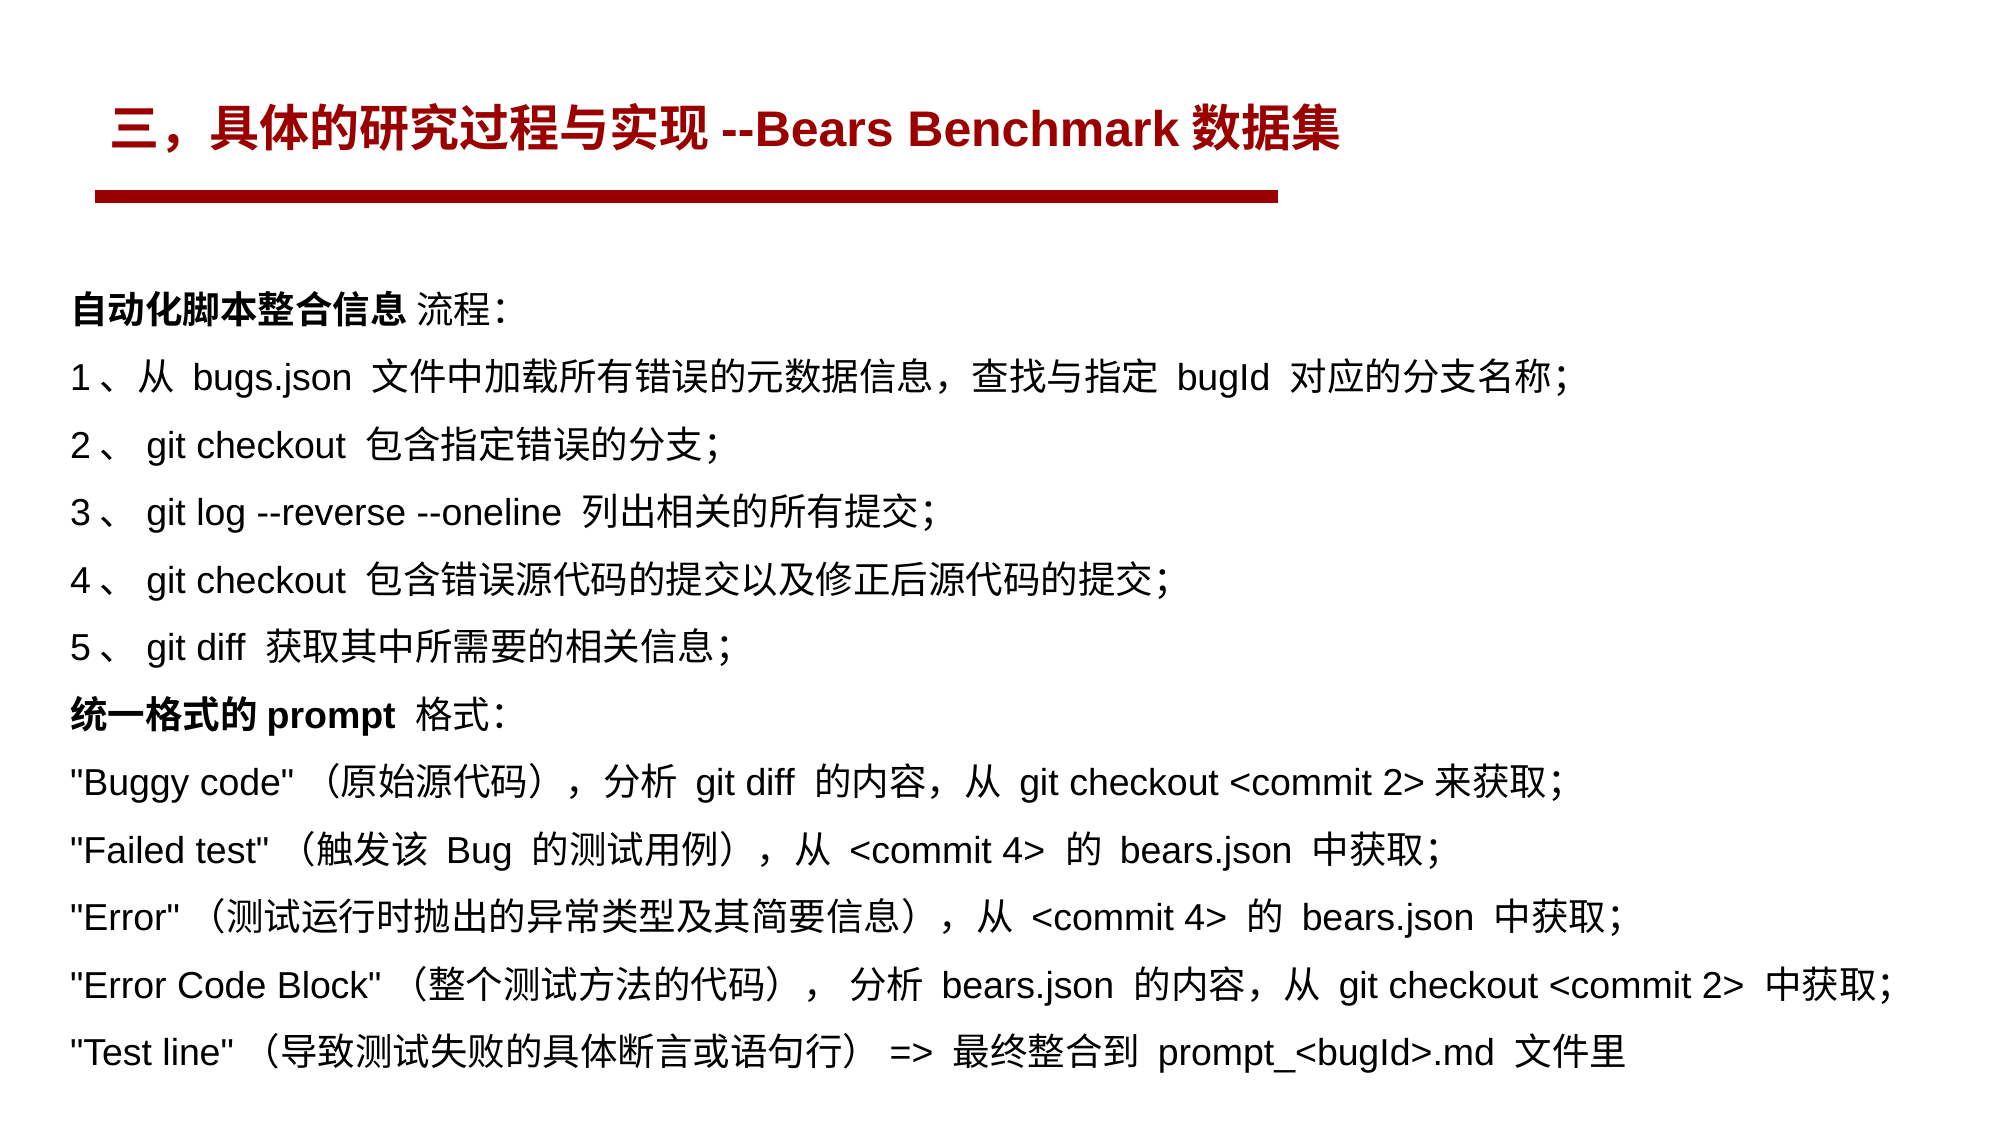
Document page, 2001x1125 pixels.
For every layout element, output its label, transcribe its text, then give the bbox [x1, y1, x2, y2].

text_box 自动化脚本整合信息 流程： 1、从 bugs.json 文件中加载所有错误的元数据信息，查找与指定 bugId 对应的分支名称； 2、git checkout 包含指定错误的分支； 3、git log --reverse --oneline 列出相关的所有提交； 4、git checkout 包含错误源代码的提交以及修正后源代码的提交； 5、git diff 获取其中所需要的相关信息； 统一格式的prompt 格式： "Buggy code"（原始源代码），分析 git diff 的内容，从 git checkout <commit 2>来获取； "Failed test"（触发该 Bug 的测试用例），从 <commit 4> 的 bears.json 中获取； "Error"（测试运行时抛出的异常类型及其简要信息），从 <commit 4> 的 bears.json 中获取； "Error Code Block"（整个测试方法的代码）， 分析 bears.json 的内容，从 git checkout <commit 2> 中获取； "Test line"（导致测试失败的具体断言或语句行）=> 最终整合到 prompt_<bugId>.md 文件里 [55, 255, 1945, 1083]
text_box 三，具体的研究过程与实现--Bears Benchmark数据集 [94, 88, 1734, 225]
